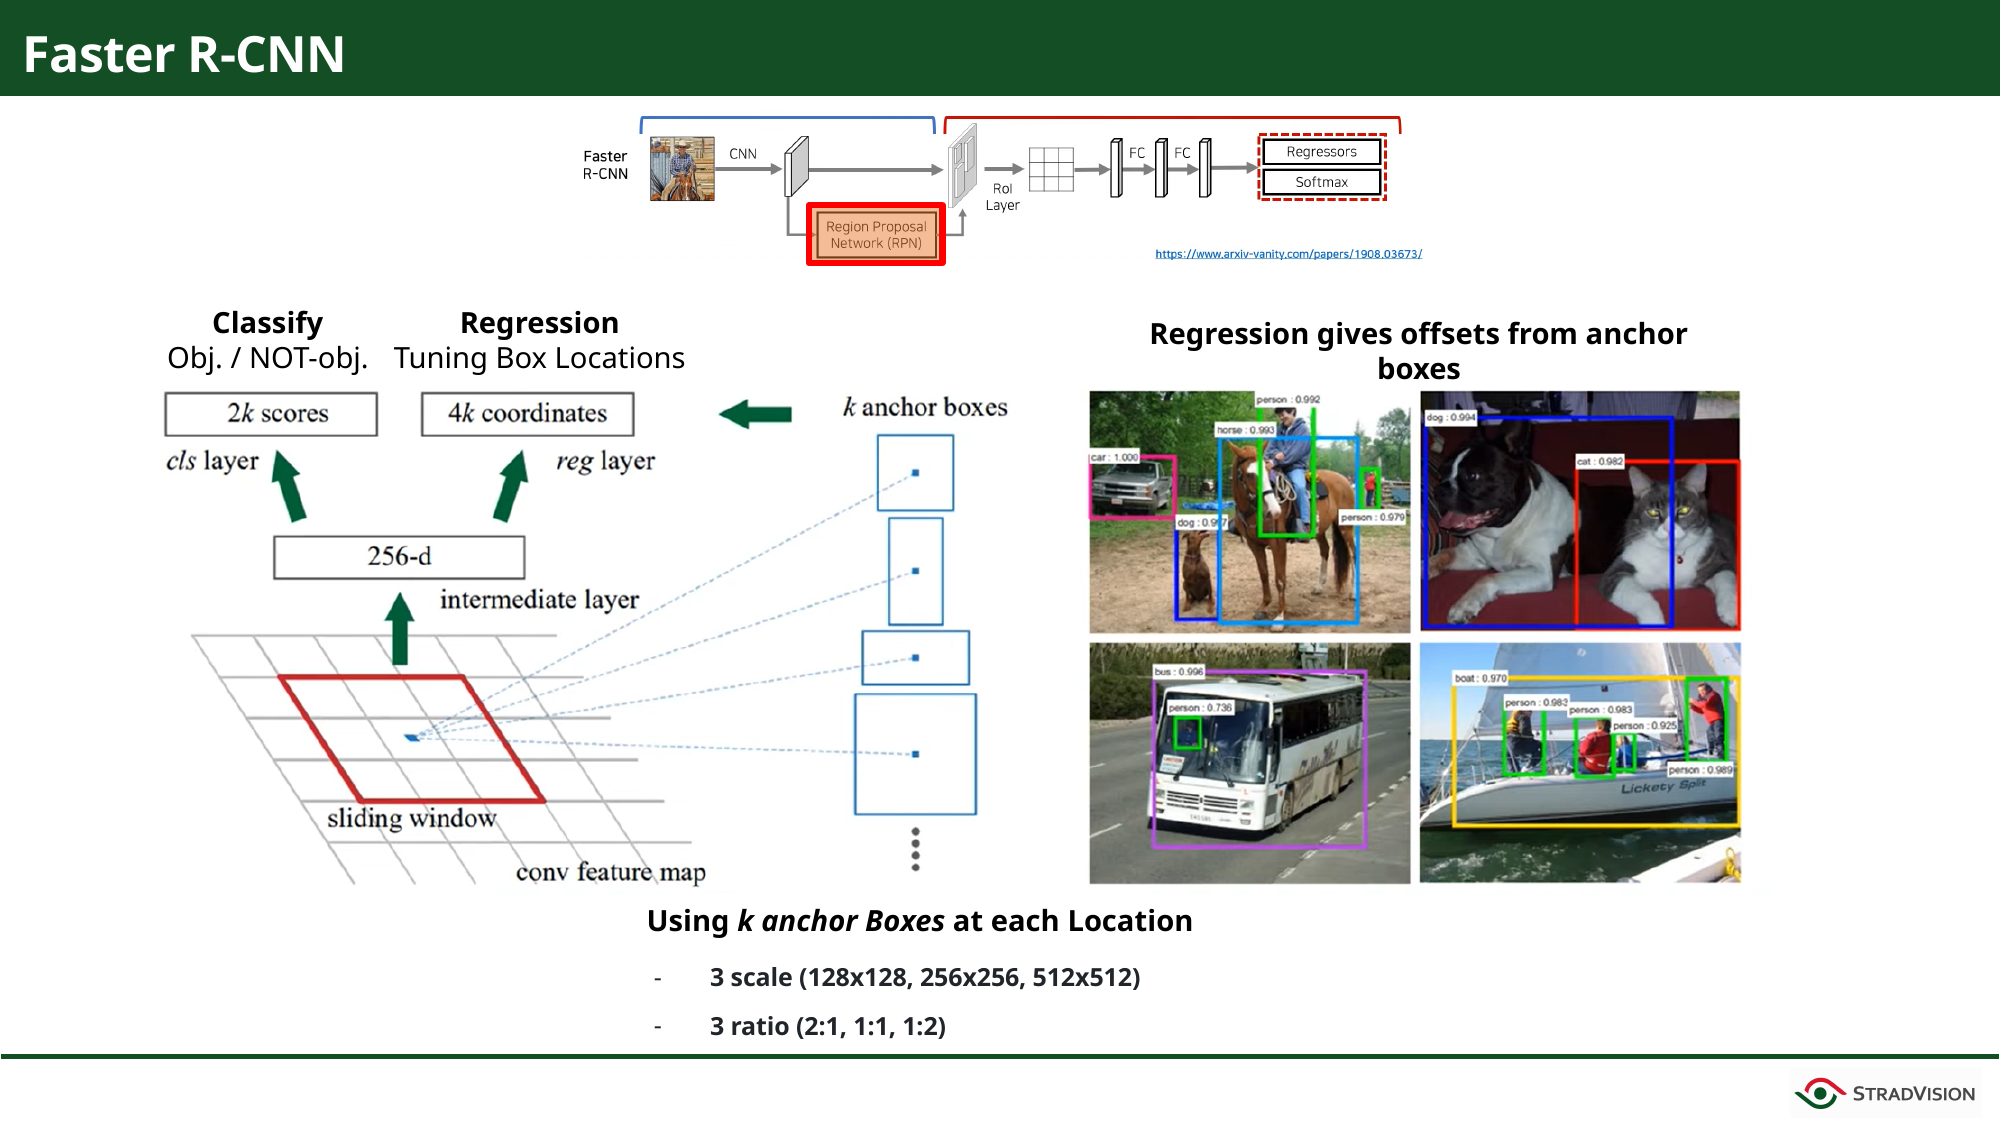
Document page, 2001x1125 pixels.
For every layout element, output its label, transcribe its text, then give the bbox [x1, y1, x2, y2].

text_box [0, 0, 2000, 96]
text_box [0, 1052, 2000, 1062]
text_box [106, 296, 1779, 943]
text_box [808, 260, 943, 264]
picture [1789, 1067, 1982, 1118]
picture [574, 109, 1426, 260]
text_box Faster R-CNN [7, 3, 1982, 92]
text_box 3 scale (128x128, 256x256, 512x512) 3 ratio (2:1, 1:1, 1:2) [639, 952, 1645, 1048]
